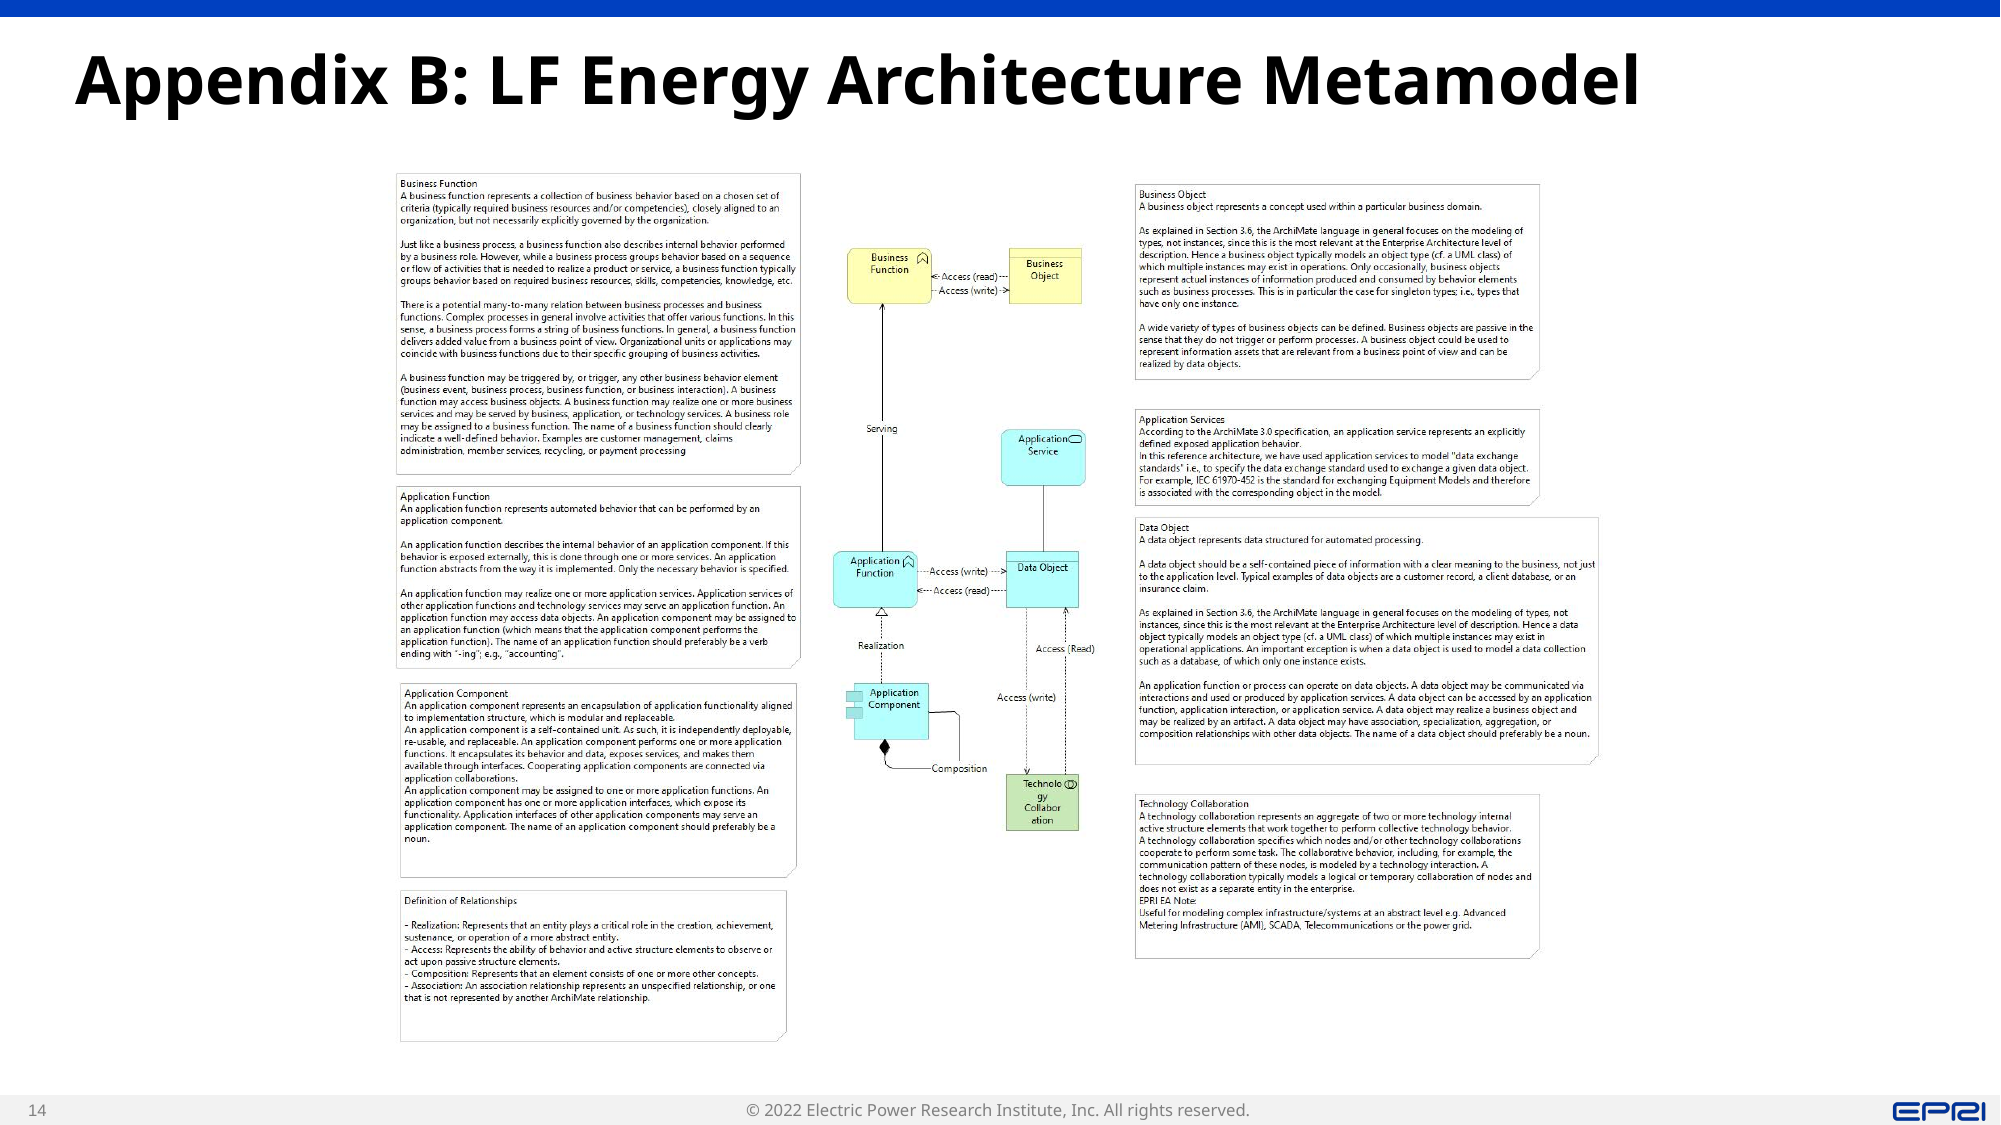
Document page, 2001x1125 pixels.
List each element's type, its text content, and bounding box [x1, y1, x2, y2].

picture [1892, 1102, 1986, 1121]
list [388, 165, 1607, 1050]
title Appendix B: LF Energy Architecture Metamodel [59, 29, 1936, 151]
